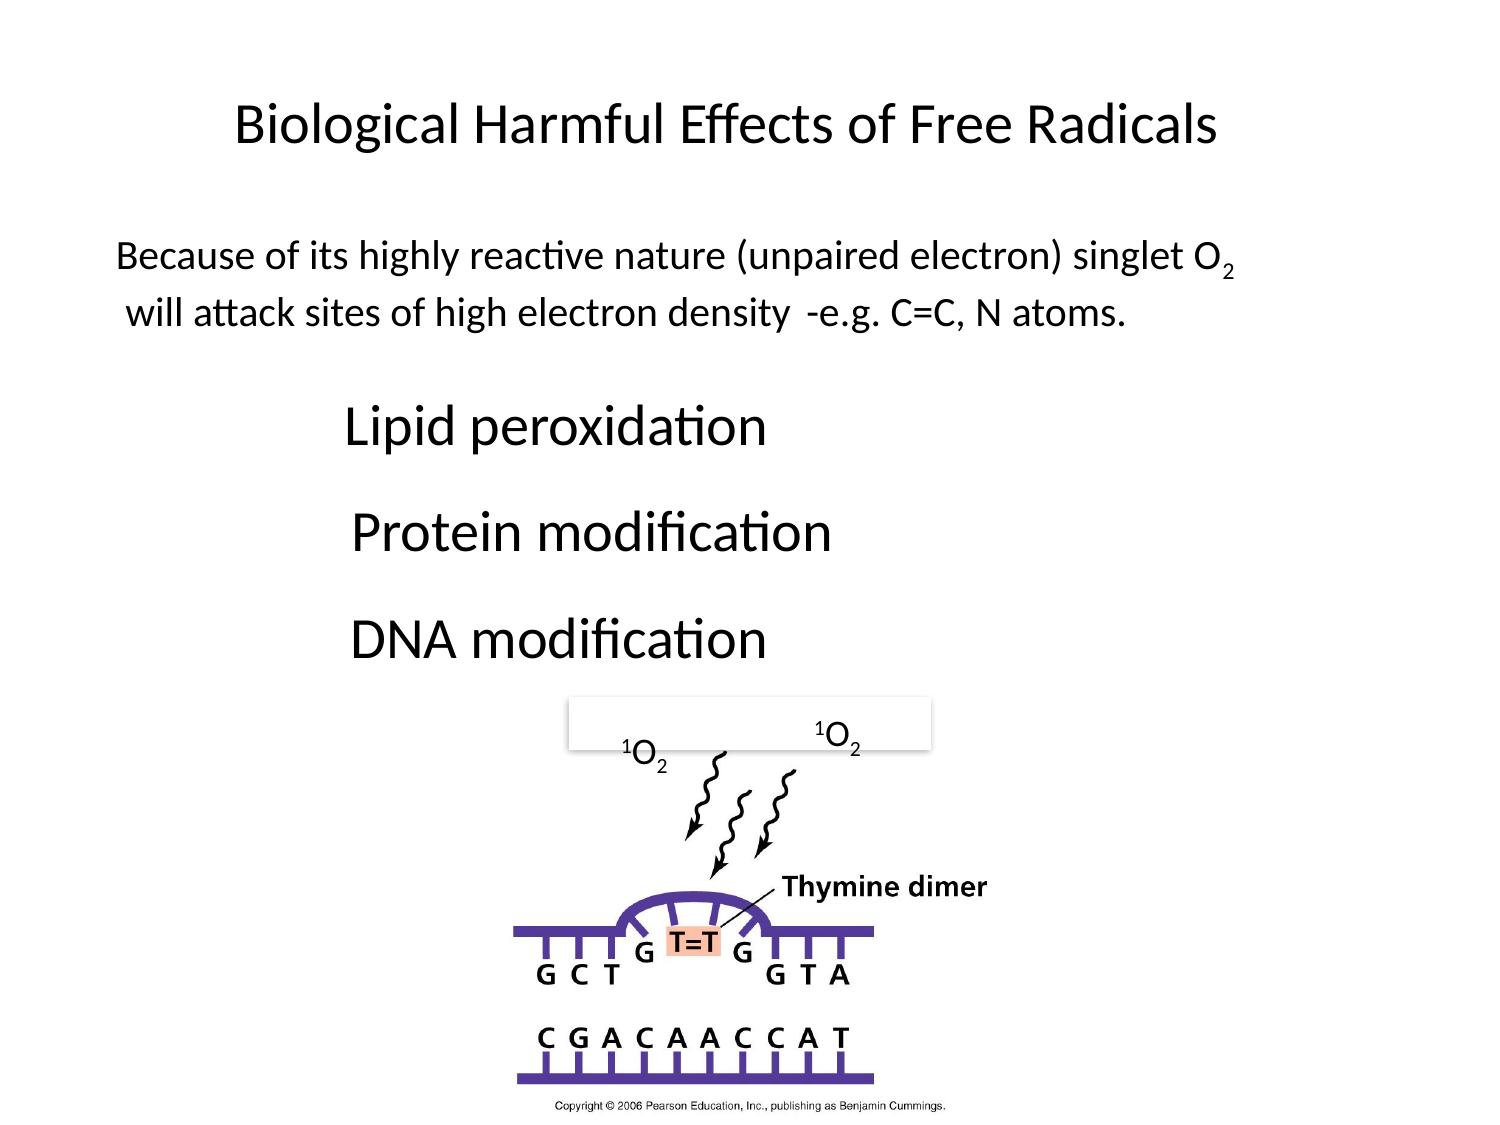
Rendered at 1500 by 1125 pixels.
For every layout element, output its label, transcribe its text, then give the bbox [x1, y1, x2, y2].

text_box Protein modification [336, 485, 862, 571]
text_box Because of its highly reactive nature (unpaired electron) singlet O2 will attack sites of high electron density -e.g. C=C, N atoms. [101, 220, 1256, 349]
text_box Biological Harmful Effects of Free Radicals [219, 77, 1234, 163]
text_box DNA modification [335, 593, 796, 678]
picture [497, 701, 1003, 1125]
text_box Lipid peroxidation [330, 380, 810, 465]
text_box [568, 696, 932, 700]
